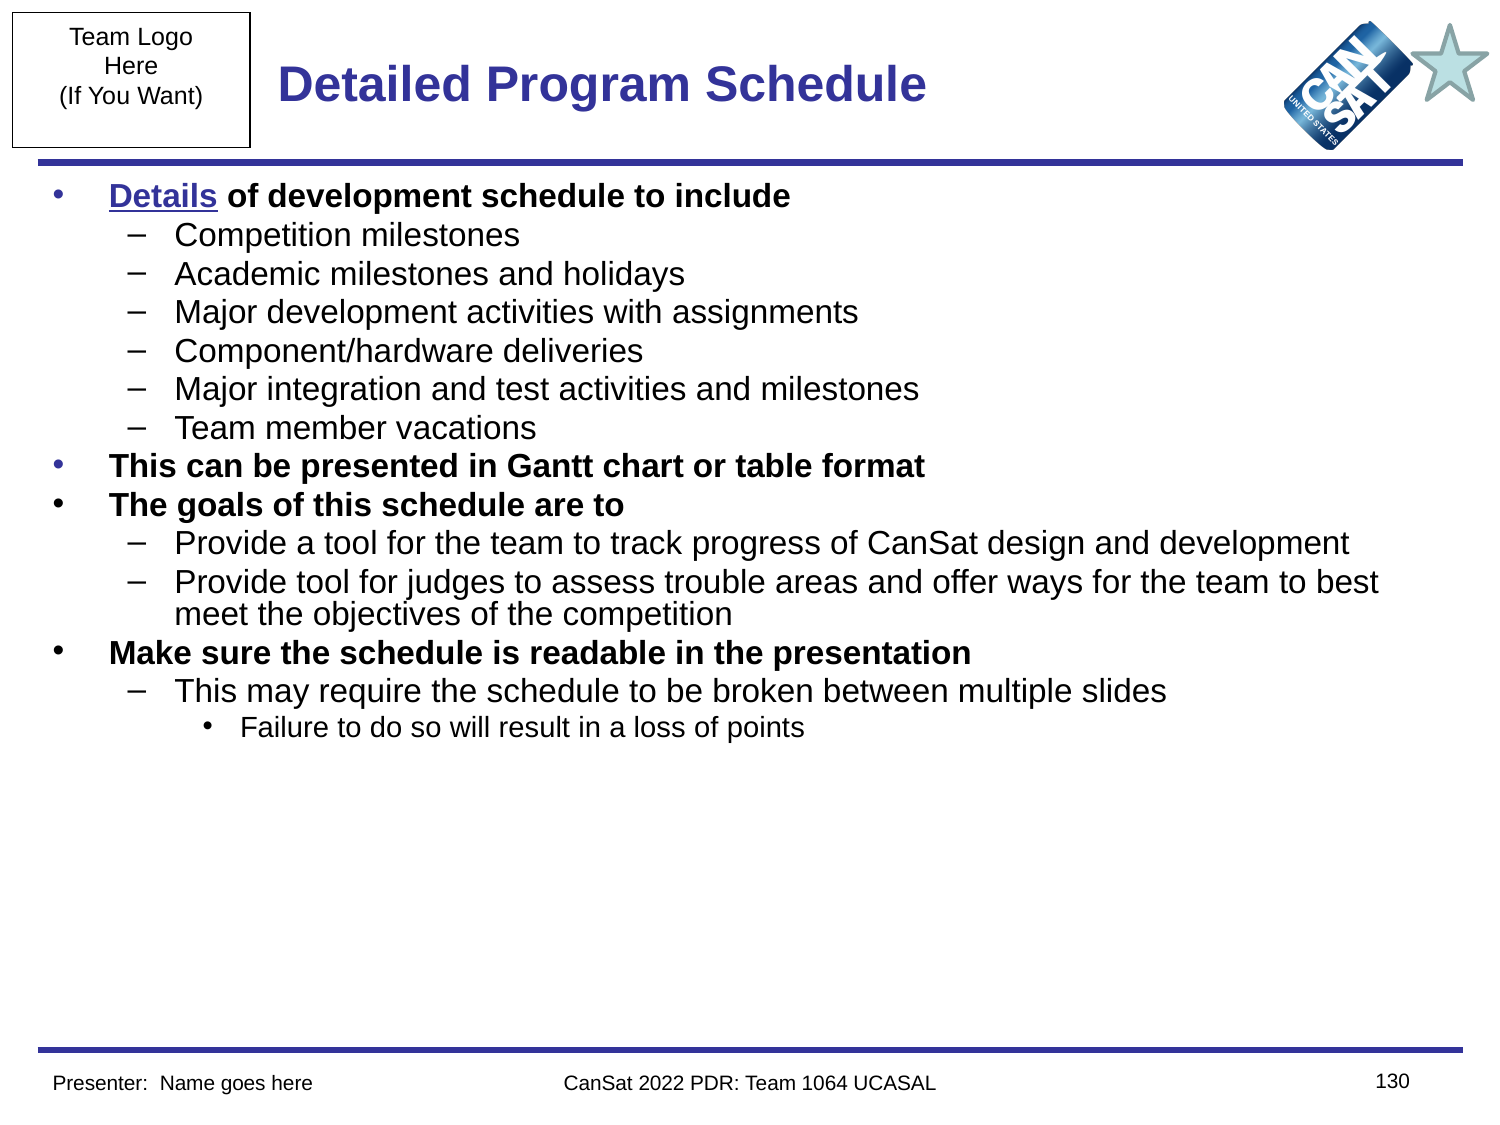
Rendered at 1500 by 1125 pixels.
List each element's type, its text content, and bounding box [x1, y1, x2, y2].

text_box [1412, 24, 1488, 100]
list Details of development schedule to include Competition milestones Academic milestones and holidays Major development activities with assignments Component/hardware deliveries Major integration and test activities and milestones Team member vacations This can be presented in Gantt chart or table format The goals of this schedule are to Provide a tool for the team to track progress of CanSat design and development Provide tool for judges to assess trouble areas and offer ways for the team to best meet the objectives of the competition Make sure the schedule is readable in the presentation This may require the schedule to be broken between multiple slides Failure to do so will result in a loss of points [37, 174, 1463, 1025]
title Detailed Program Schedule [262, 12, 1238, 150]
picture [1284, 21, 1413, 150]
text_box Presenter: Name goes here [37, 1062, 413, 1103]
footer CanSat 2022 PDR: Team 1064 UCASAL [450, 1062, 1050, 1103]
slide_number ‹#› [1312, 1059, 1425, 1100]
